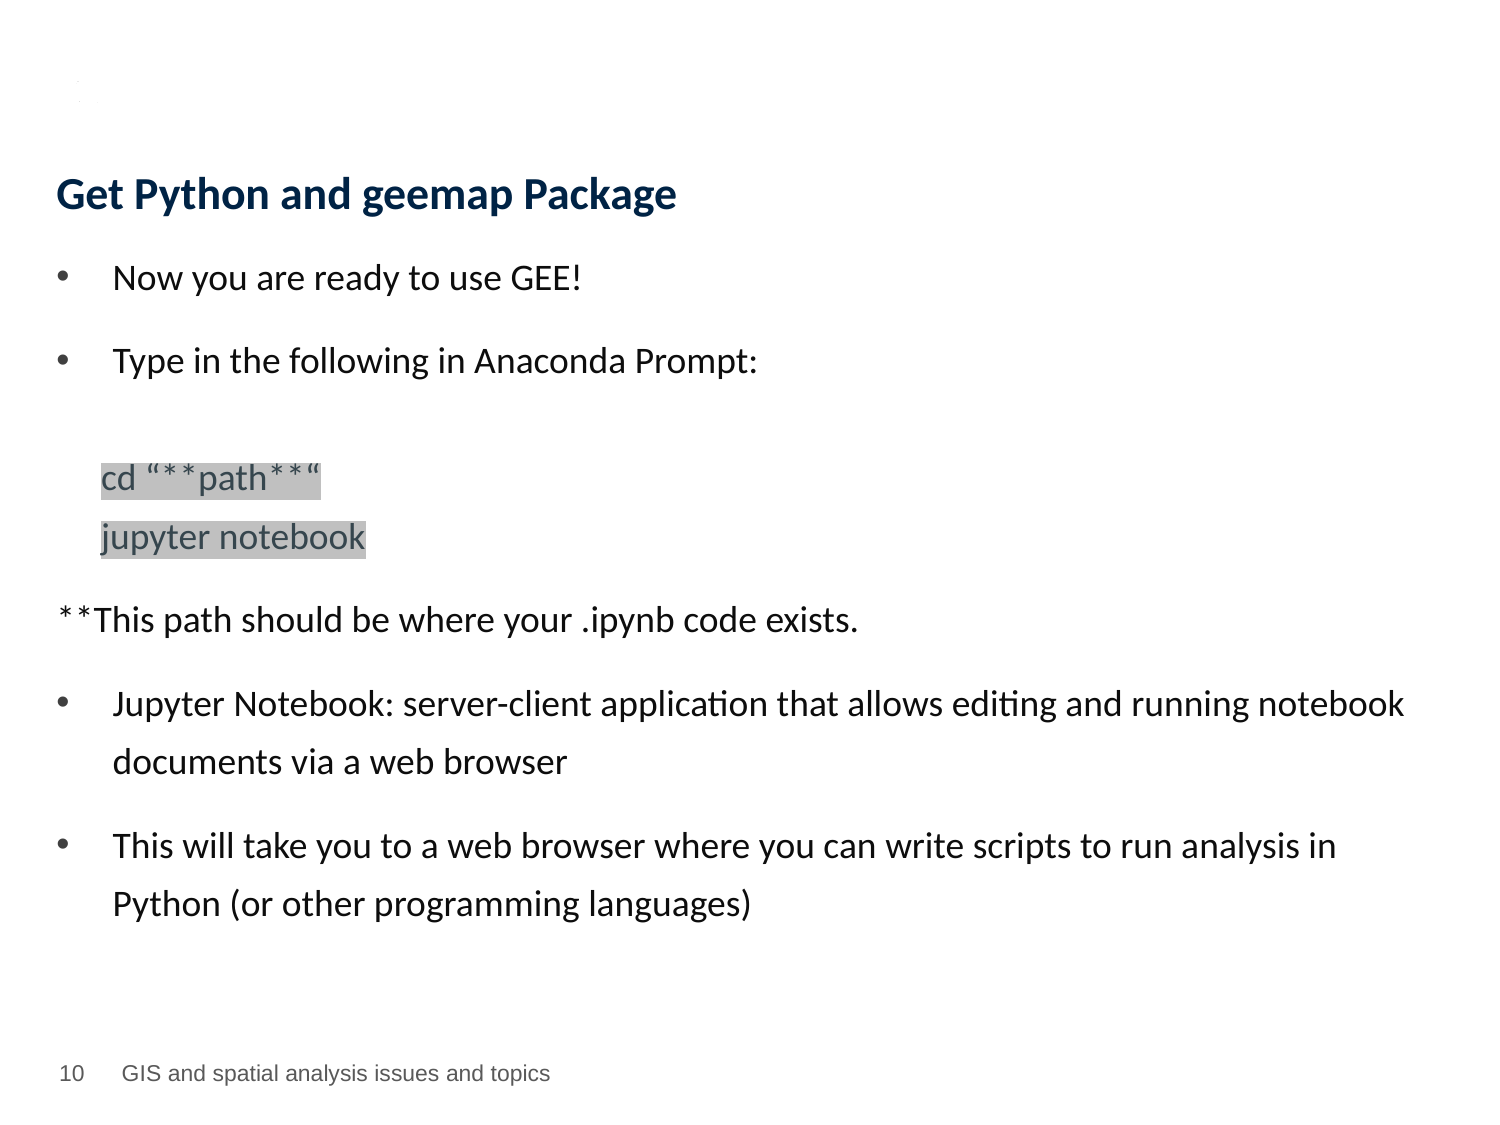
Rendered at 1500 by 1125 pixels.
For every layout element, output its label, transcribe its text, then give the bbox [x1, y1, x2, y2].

slide_number 9 [59, 1042, 112, 1103]
list Now you are ready to use GEE! Type in the following in Anaconda Prompt: cd “**path**“ jupyter notebook **This path should be where your .ipynb code exists. Jupyter Notebook: server-client application that allows editing and running notebook documents via a web browser This will take you to a web browser where you can write scripts to run analysis in Python (or other programming languages) [56, 239, 1442, 995]
footer GIS and spatial analysis issues and topics [121, 1042, 1092, 1103]
title Get Python and geemap Package [56, 49, 1441, 219]
